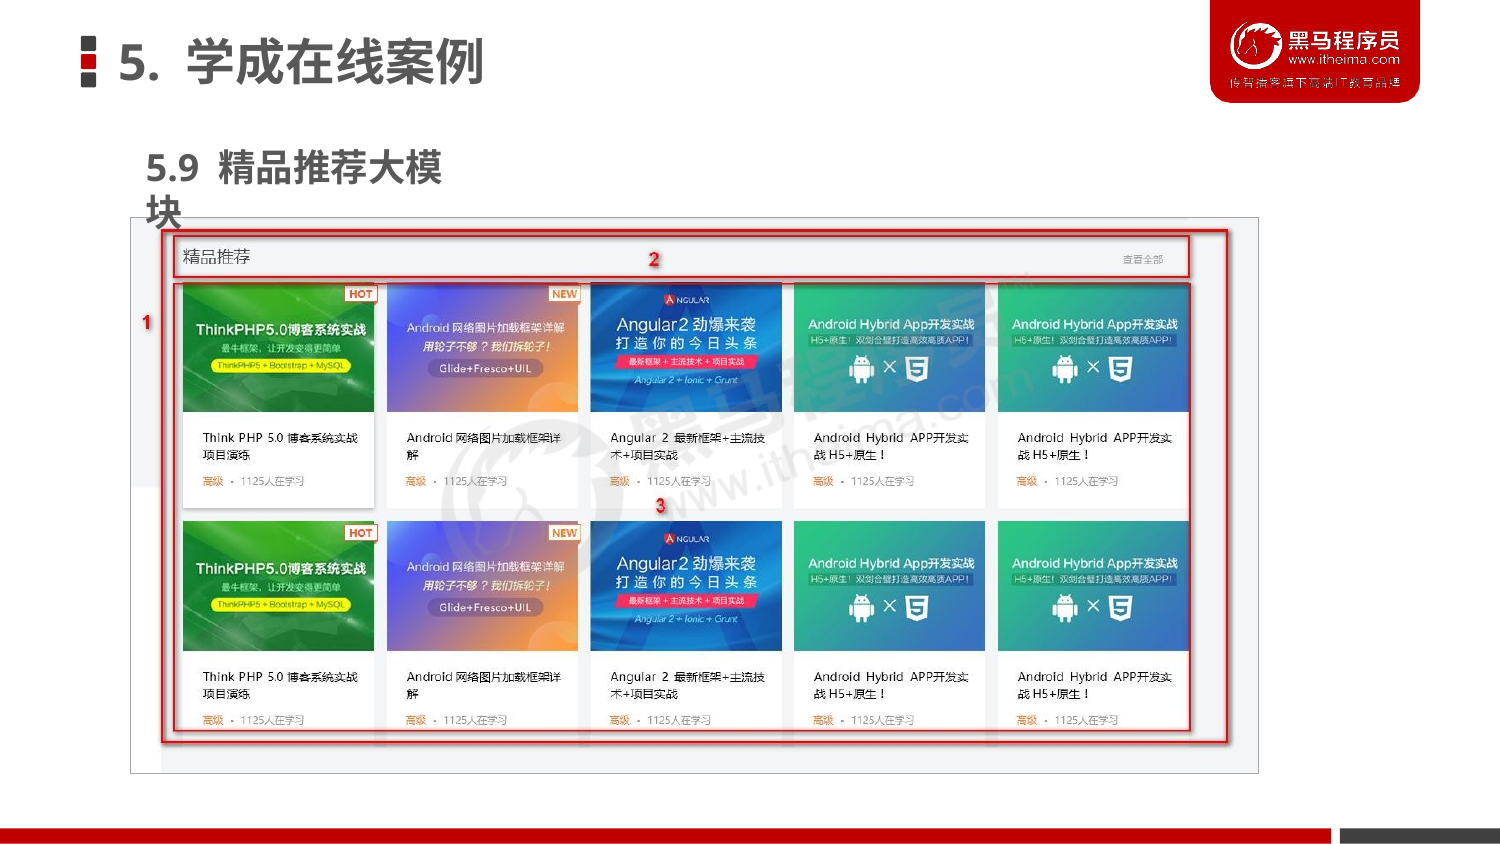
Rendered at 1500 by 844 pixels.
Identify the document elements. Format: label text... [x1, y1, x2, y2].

text_box [130, 217, 1259, 773]
text_box [1384, 97, 1414, 103]
text_box [401, 210, 1099, 633]
title 5. 学成在线案例 [116, 30, 1384, 171]
text_box [1339, 828, 1500, 844]
text_box [1209, 0, 1421, 88]
text_box [1211, 11, 1419, 97]
text_box [0, 828, 1331, 844]
text_box 5.9 精品推荐大模块 [143, 143, 479, 234]
